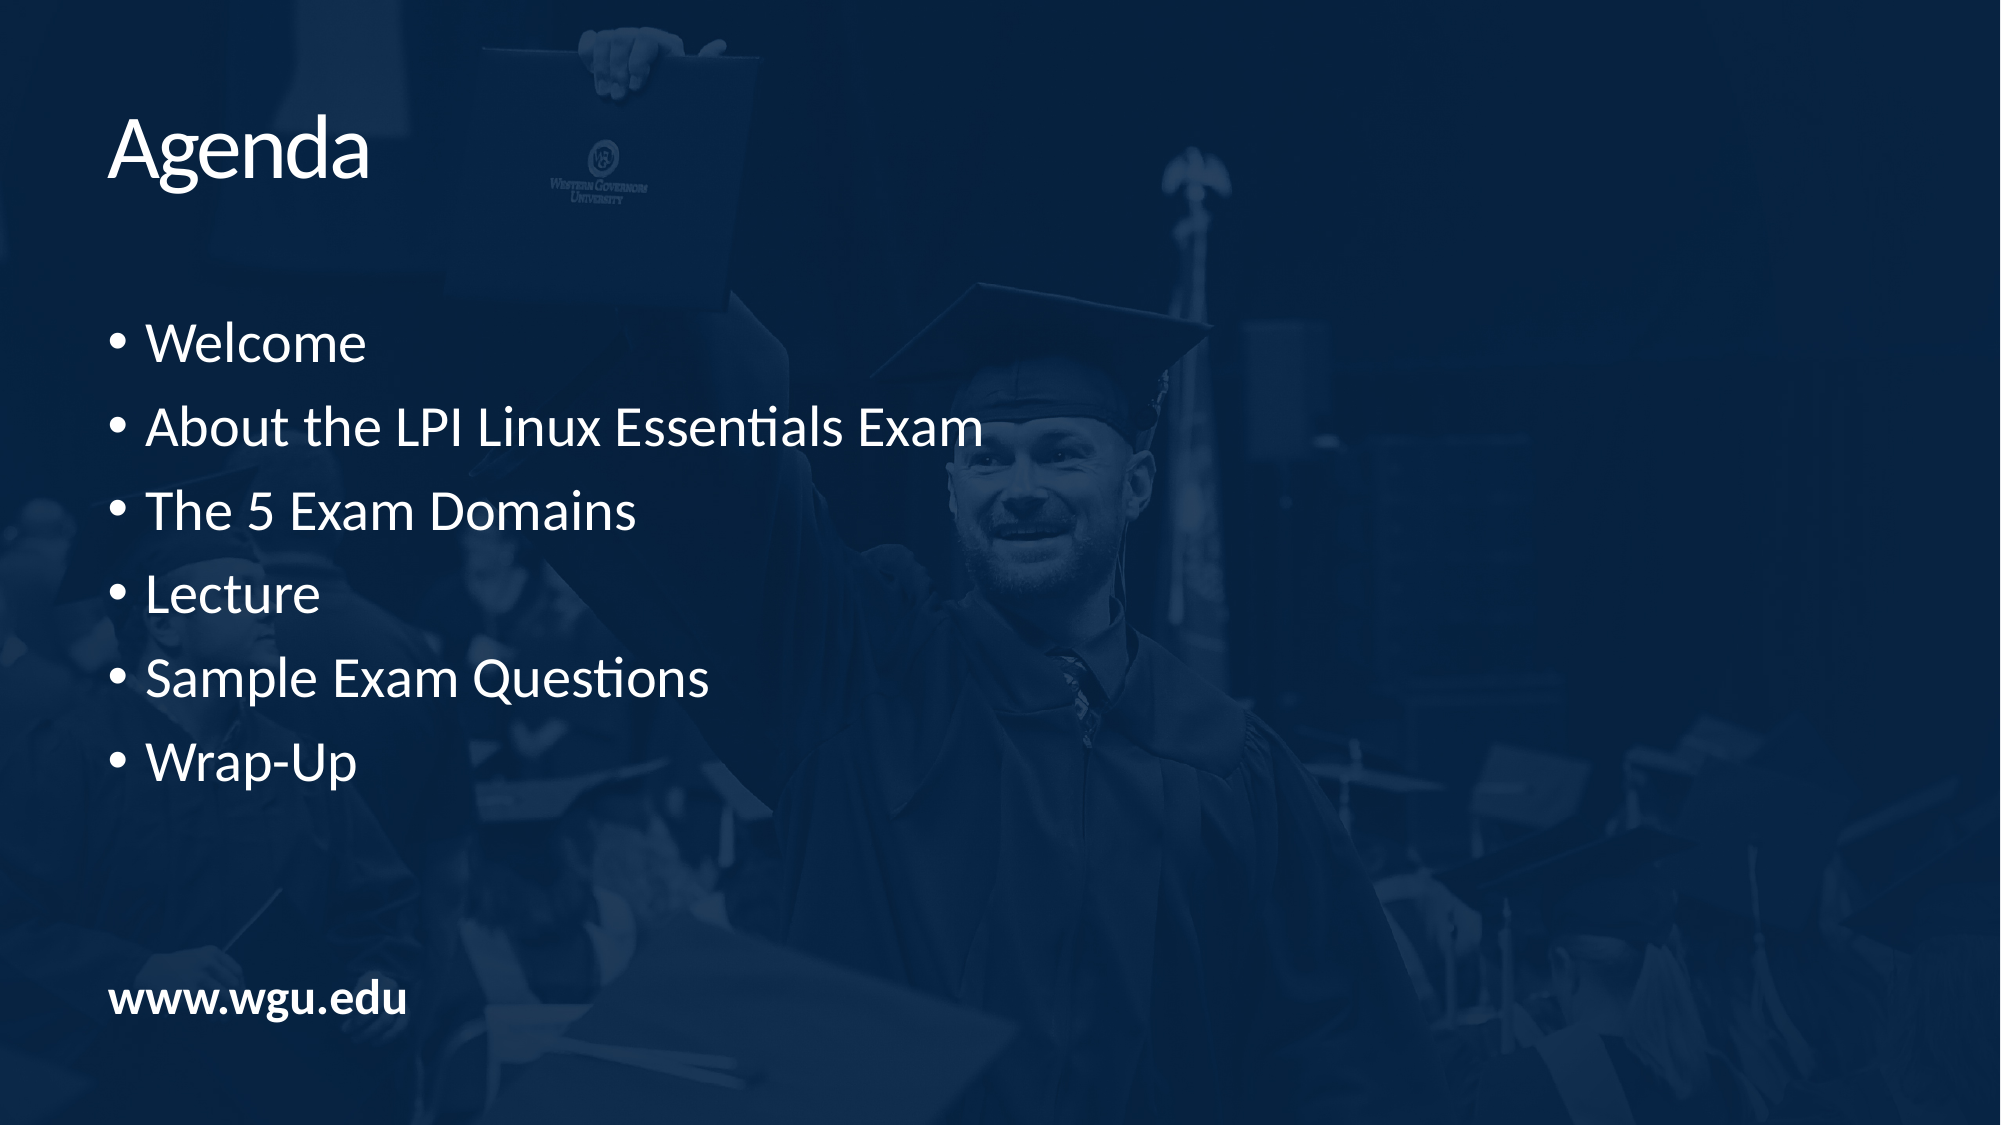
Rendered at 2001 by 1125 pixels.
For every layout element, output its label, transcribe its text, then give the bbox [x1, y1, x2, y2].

picture [0, 0, 2001, 1125]
text_box Agenda [93, 105, 1912, 206]
text_box Welcome About the LPI Linux Essentials Exam The 5 Exam Domains Lecture Sample Exam Questions Wrap-Up [93, 304, 1825, 889]
